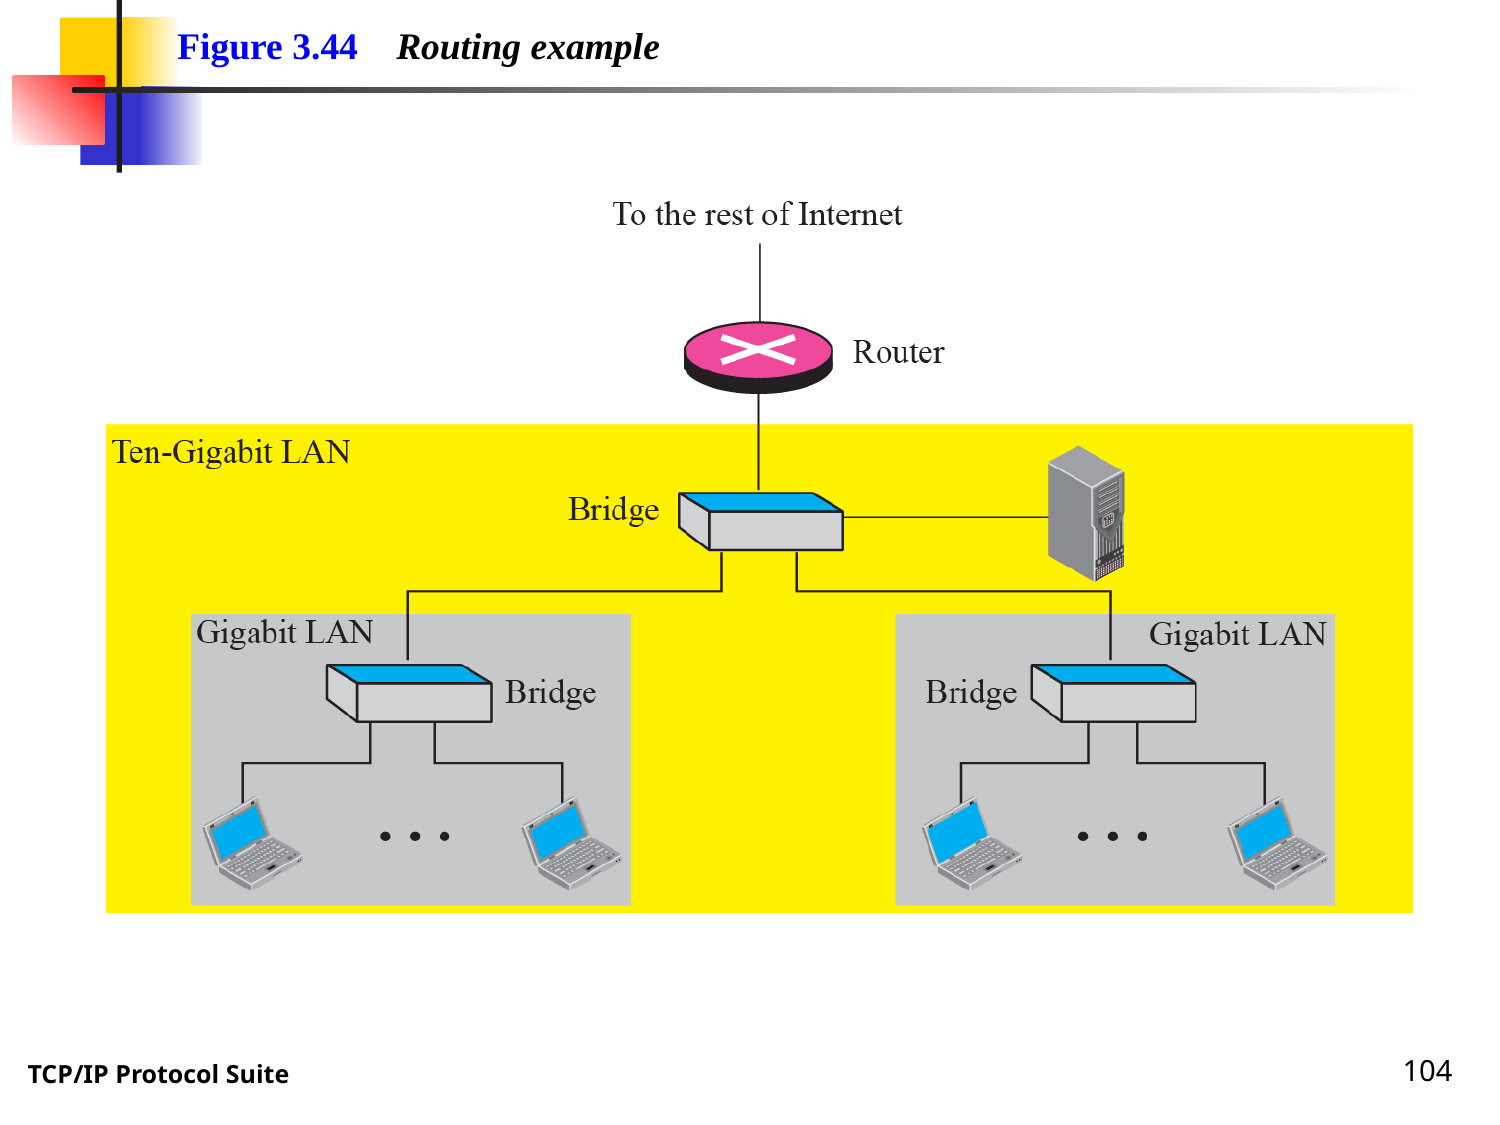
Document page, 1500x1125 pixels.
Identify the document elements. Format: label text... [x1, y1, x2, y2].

text_box [72, 87, 1423, 93]
text_box [122, 93, 141, 165]
text_box [122, 17, 177, 86]
text_box [116, 0, 122, 87]
footer TCP/IP Protocol Suite [12, 1025, 488, 1100]
text_box [141, 93, 202, 165]
text_box [12, 75, 105, 145]
picture [106, 197, 1413, 913]
text_box Figure 3.44 Routing example [162, 14, 1100, 75]
text_box [80, 93, 116, 165]
text_box [116, 93, 122, 173]
slide_number 104 [1155, 1024, 1468, 1100]
text_box [60, 17, 116, 86]
